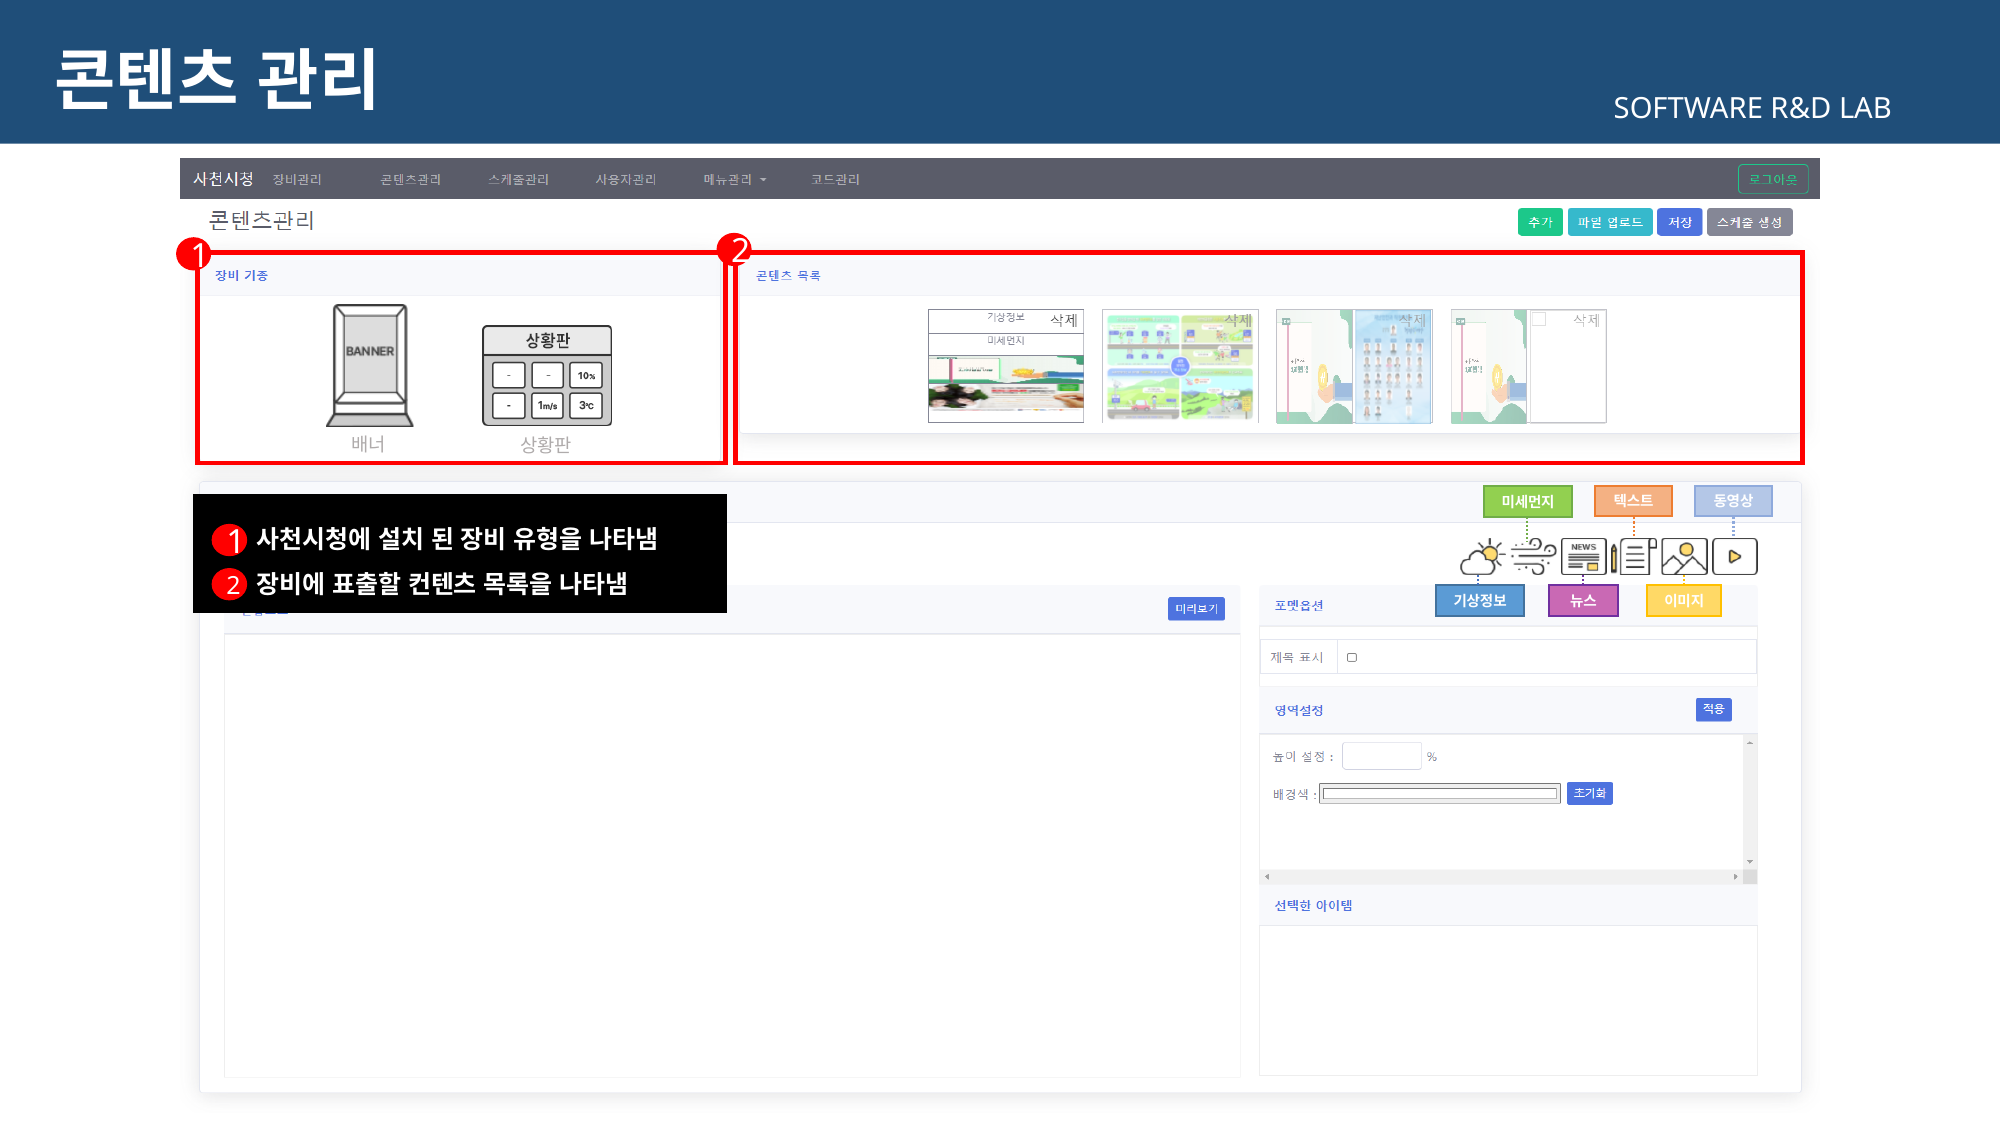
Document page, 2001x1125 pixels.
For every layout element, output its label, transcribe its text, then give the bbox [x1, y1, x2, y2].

text_box [0, 0, 2000, 144]
text_box SOFTWARE R&D LAB [1598, 82, 1977, 133]
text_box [193, 494, 726, 613]
text_box 콘텐츠 관리 [39, 31, 1430, 126]
text_box 1 [176, 243, 180, 265]
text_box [180, 158, 1820, 1113]
